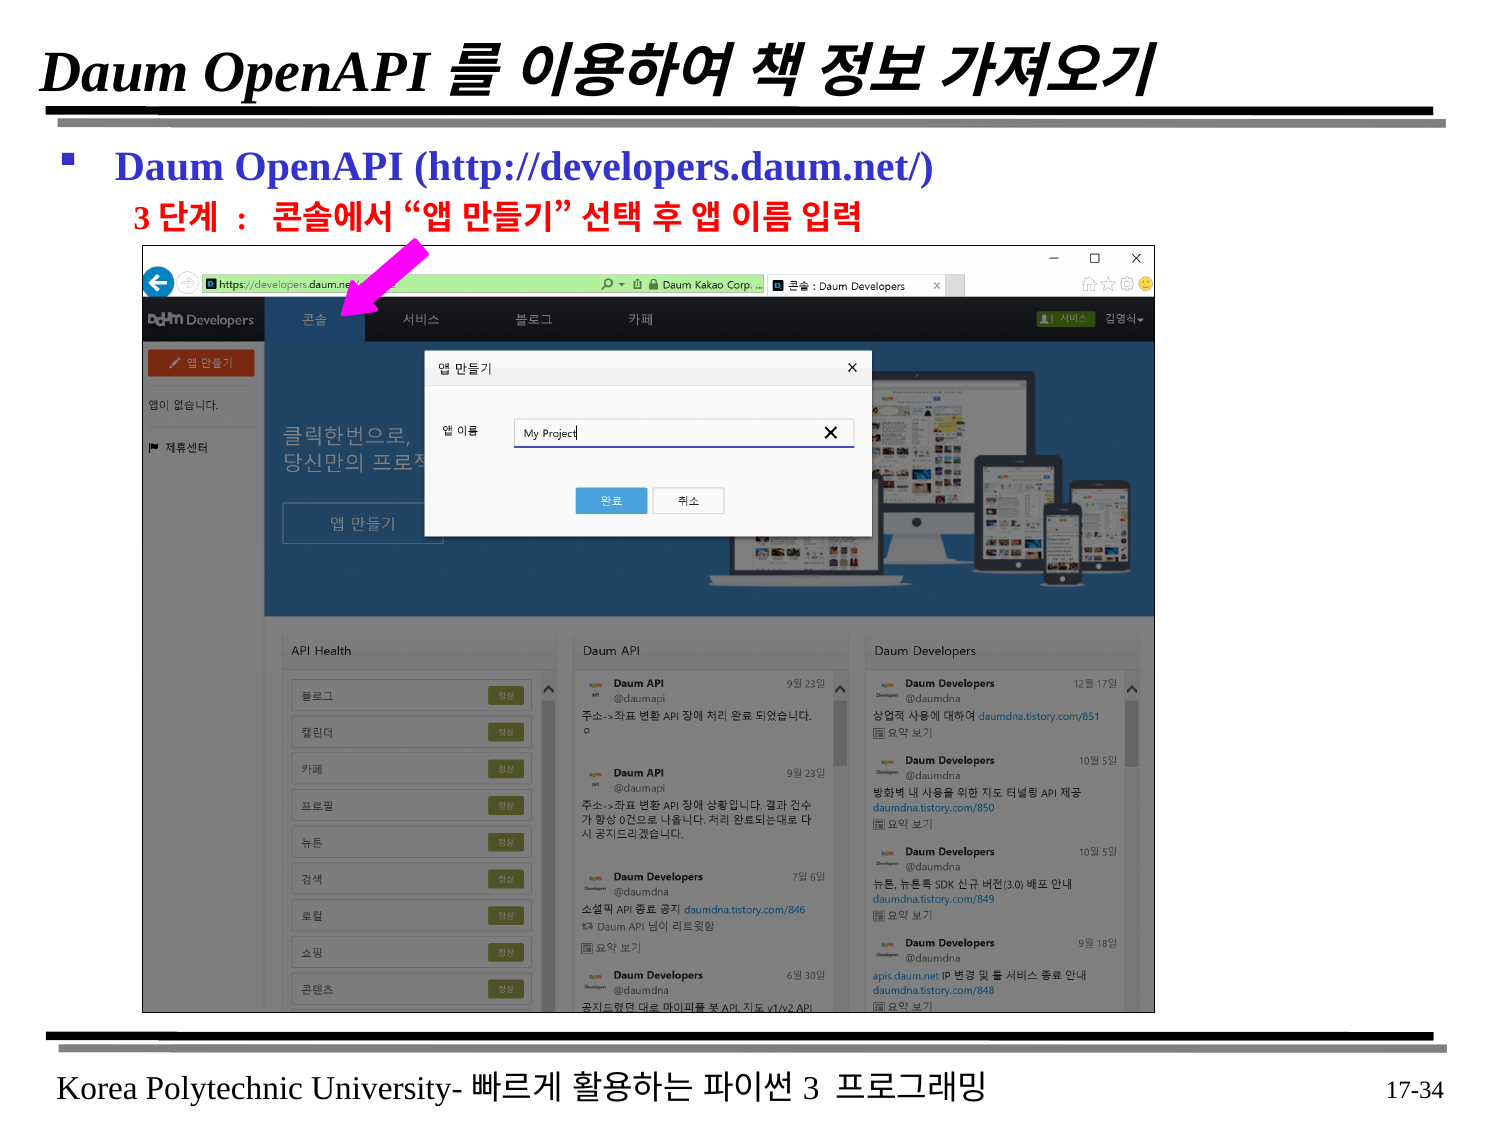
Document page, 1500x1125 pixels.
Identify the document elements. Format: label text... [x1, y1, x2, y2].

text_box [704, 189, 736, 243]
text_box Daum OpenAPI (http://developers.daum.net/) 3단계 : 콘솔에서 “앱 만들기” 선택 후 앱 이름 입력 [43, 131, 1450, 977]
picture [141, 244, 1155, 1014]
text_box [408, 238, 421, 243]
slide_number 17-34 [1333, 1066, 1460, 1115]
title Daum OpenAPI를 이용하여 책 정보 가져오기 [25, 25, 1301, 101]
